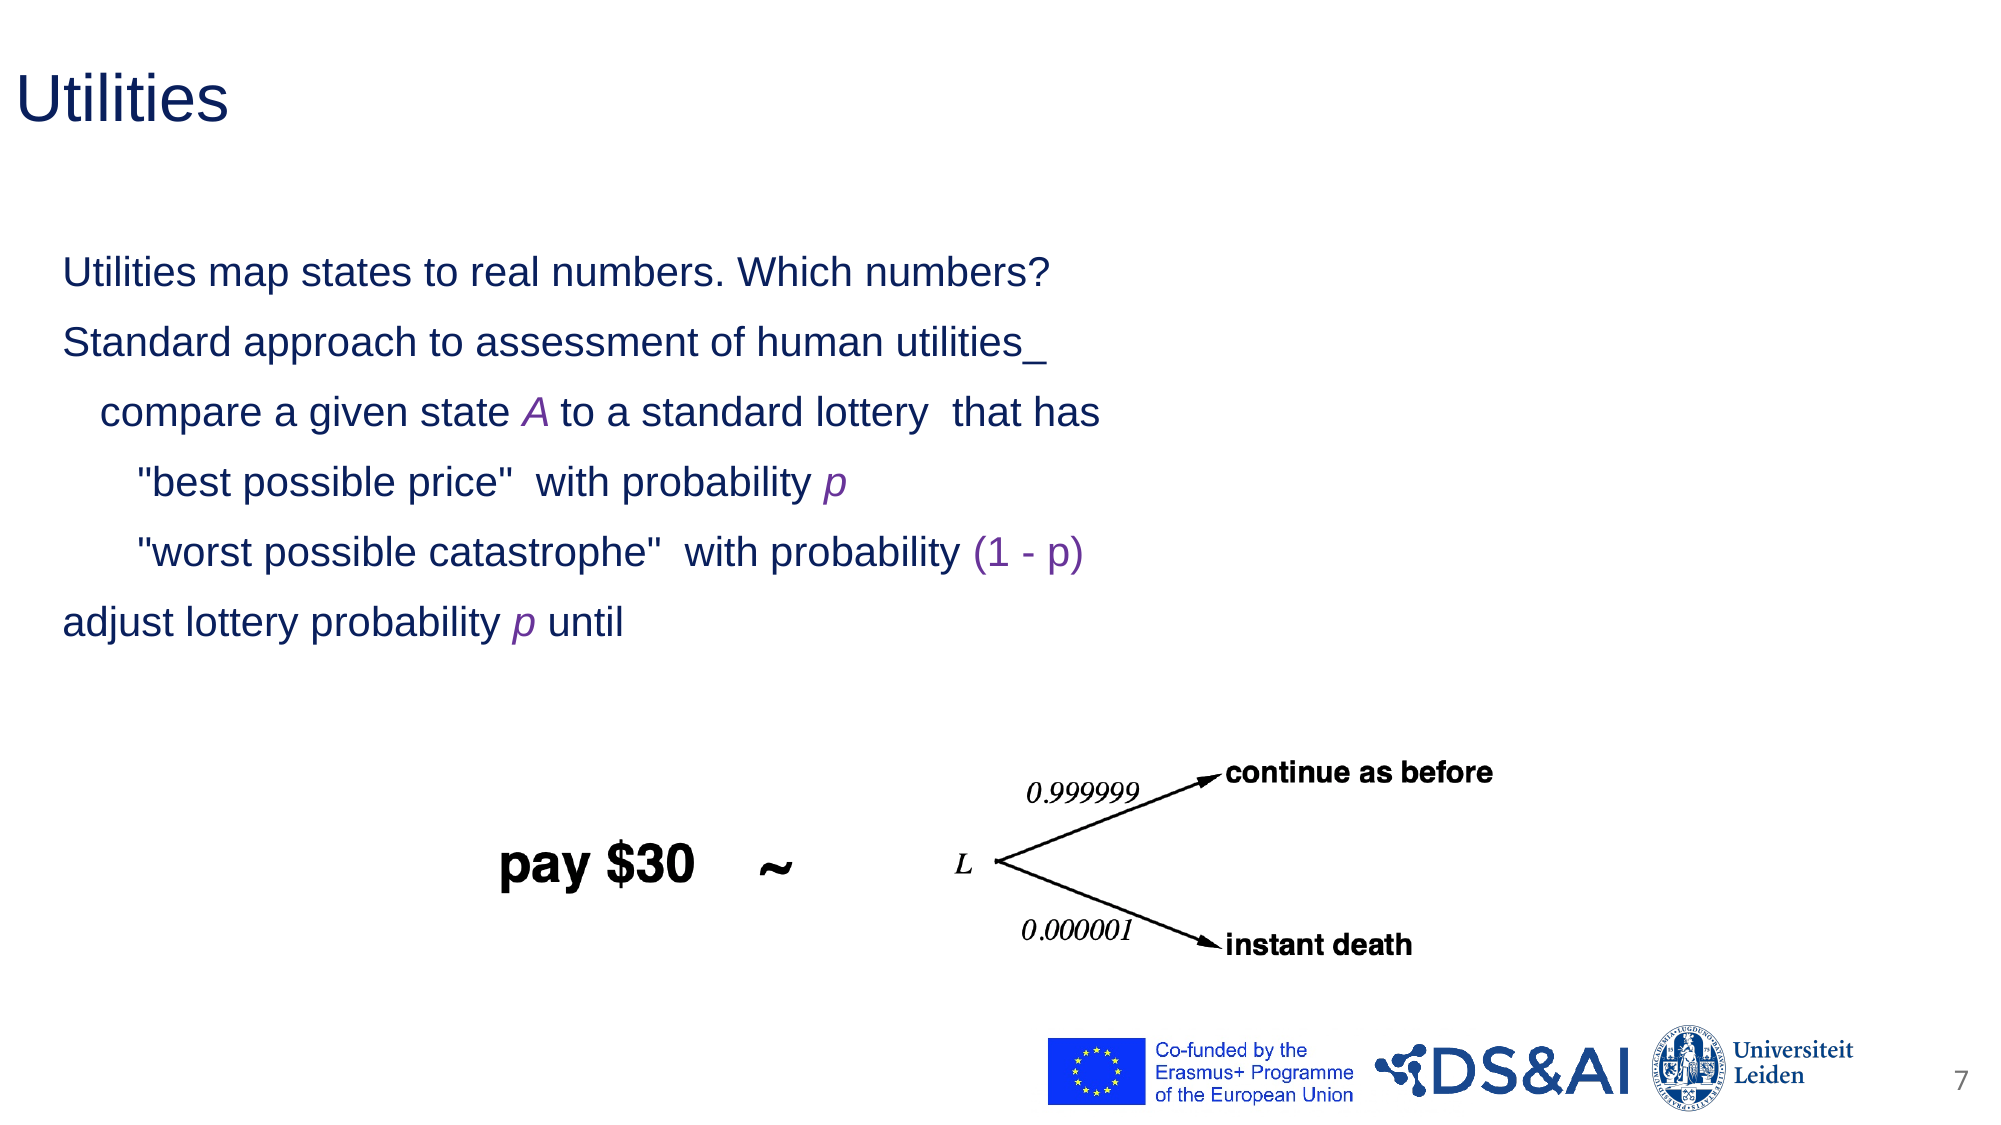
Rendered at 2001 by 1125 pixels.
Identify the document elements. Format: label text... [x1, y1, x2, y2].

title Utilities [0, 10, 2000, 180]
slide_number 7 [1936, 1049, 1985, 1115]
picture [481, 715, 1857, 1125]
